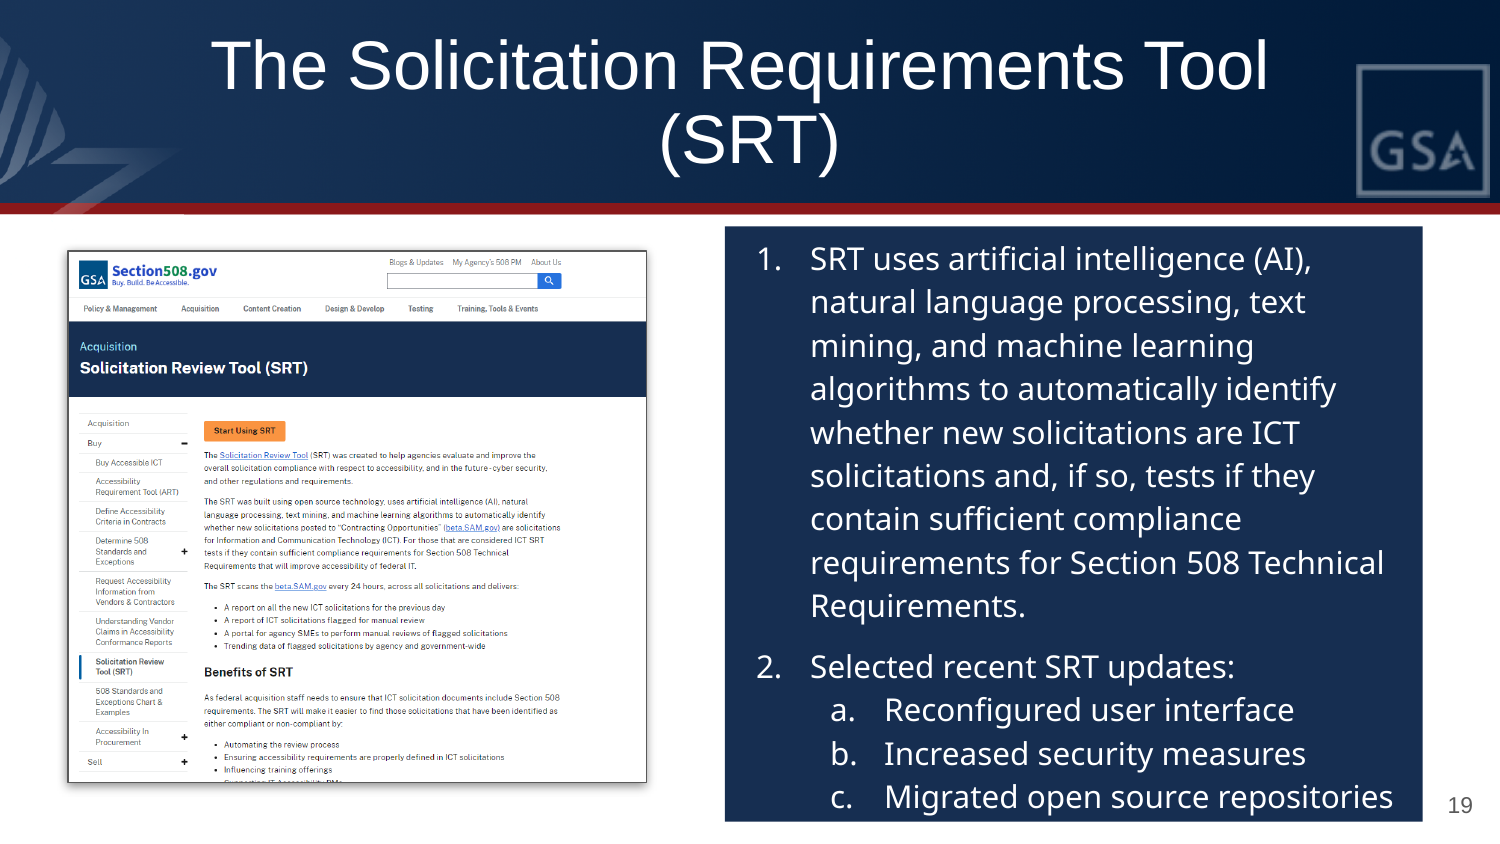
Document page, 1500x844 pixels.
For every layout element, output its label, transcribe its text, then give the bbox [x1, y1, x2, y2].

slide_number 19 [1146, 782, 1485, 827]
picture [0, 0, 1500, 844]
title The Solicitation Requirements Tool (SRT) [103, 23, 1397, 187]
list SRT uses artificial intelligence (AI), natural language processing, text mining, and machine learning algorithms to automatically identify whether new solicitations are ICT solicitations and, if so, tests if they contain sufficient compliance requirements for Section 508 Technical Requirements. Selected recent SRT updates: Reconfigured user interface Increased security measures Migrated open source repositories [724, 226, 1423, 822]
